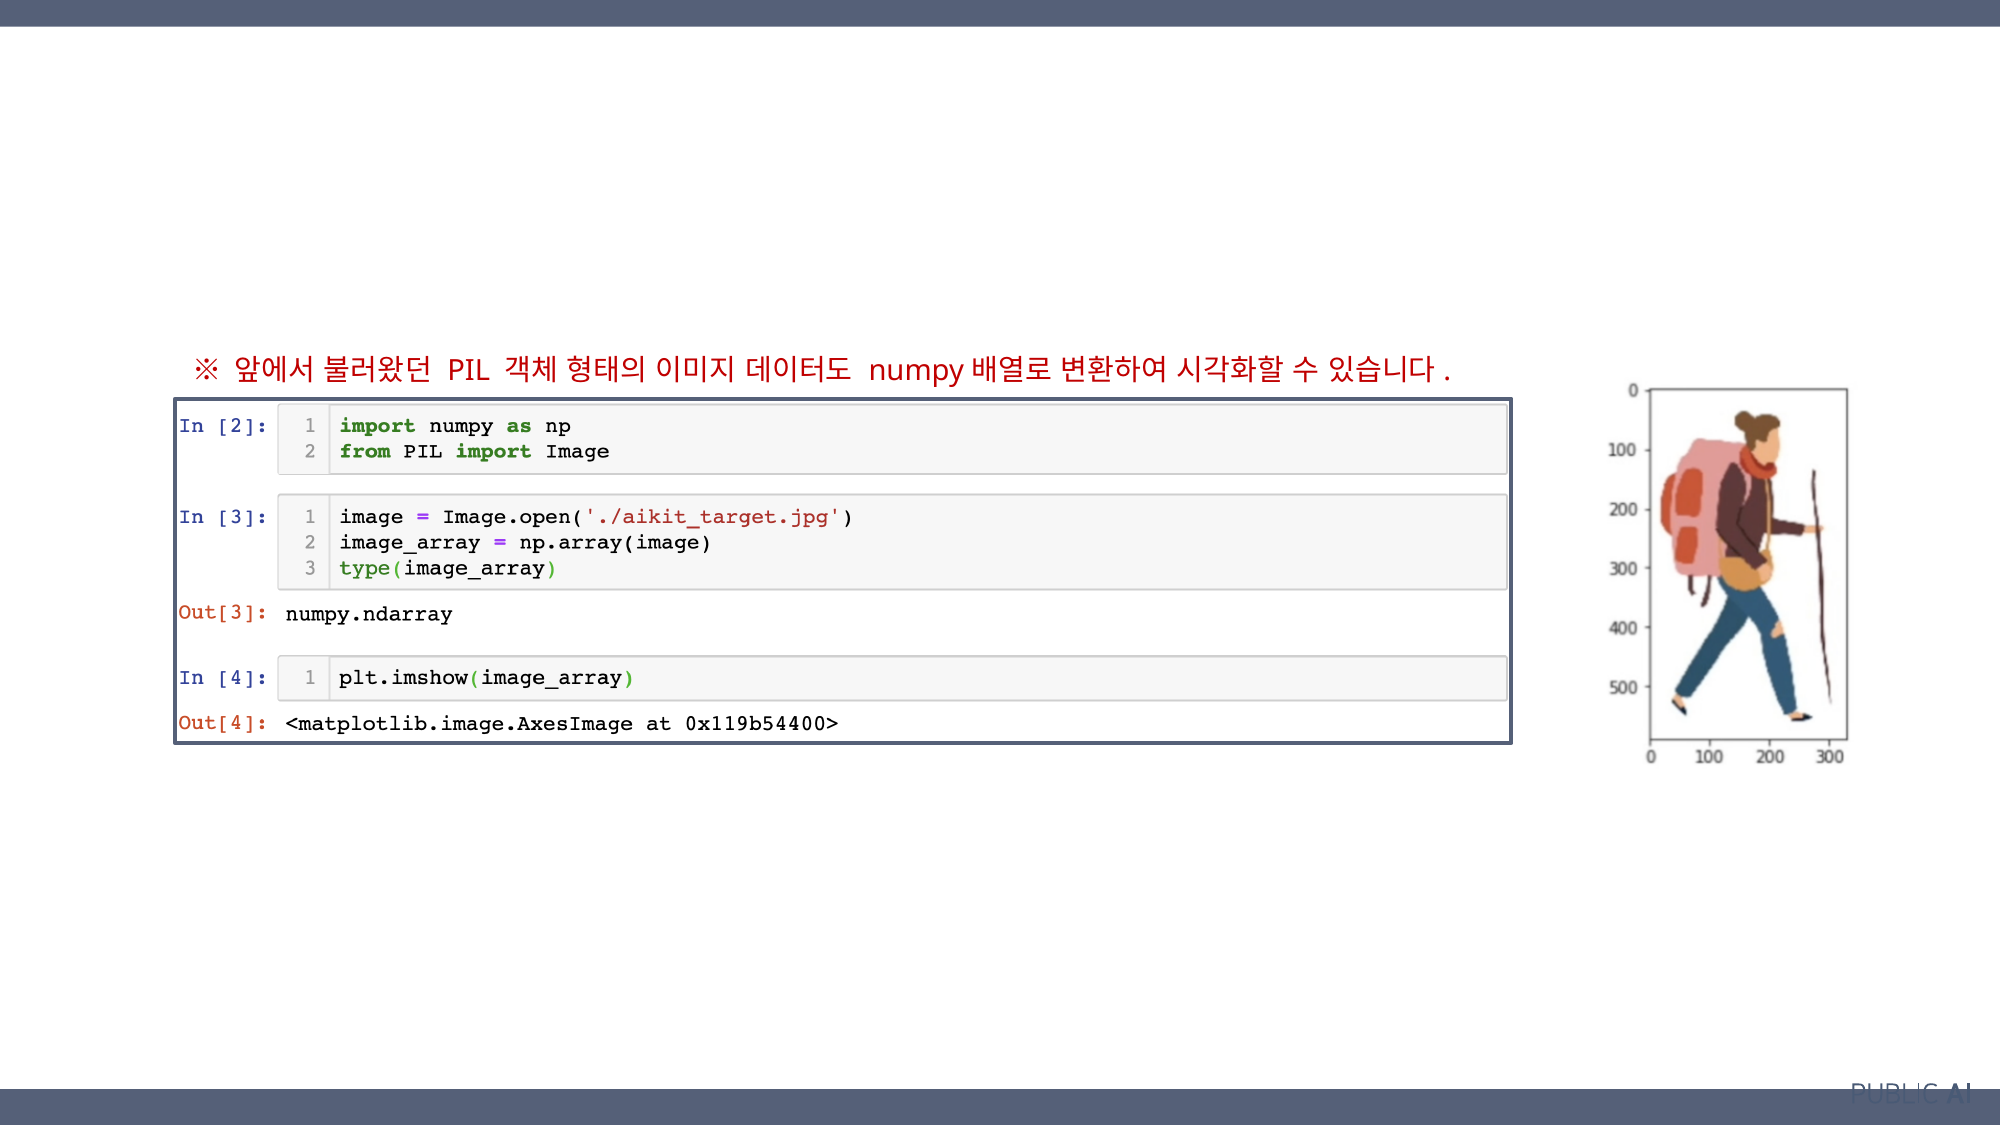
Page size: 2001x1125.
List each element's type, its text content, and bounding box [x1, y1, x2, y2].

picture [176, 400, 1510, 741]
picture [1592, 362, 1870, 786]
text_box ※ 앞에서 불러왔던 PIL 객체 형태의 이미지 데이터도 numpy배열로 변환하여 시각화할 수 있습니다. [177, 337, 1550, 394]
